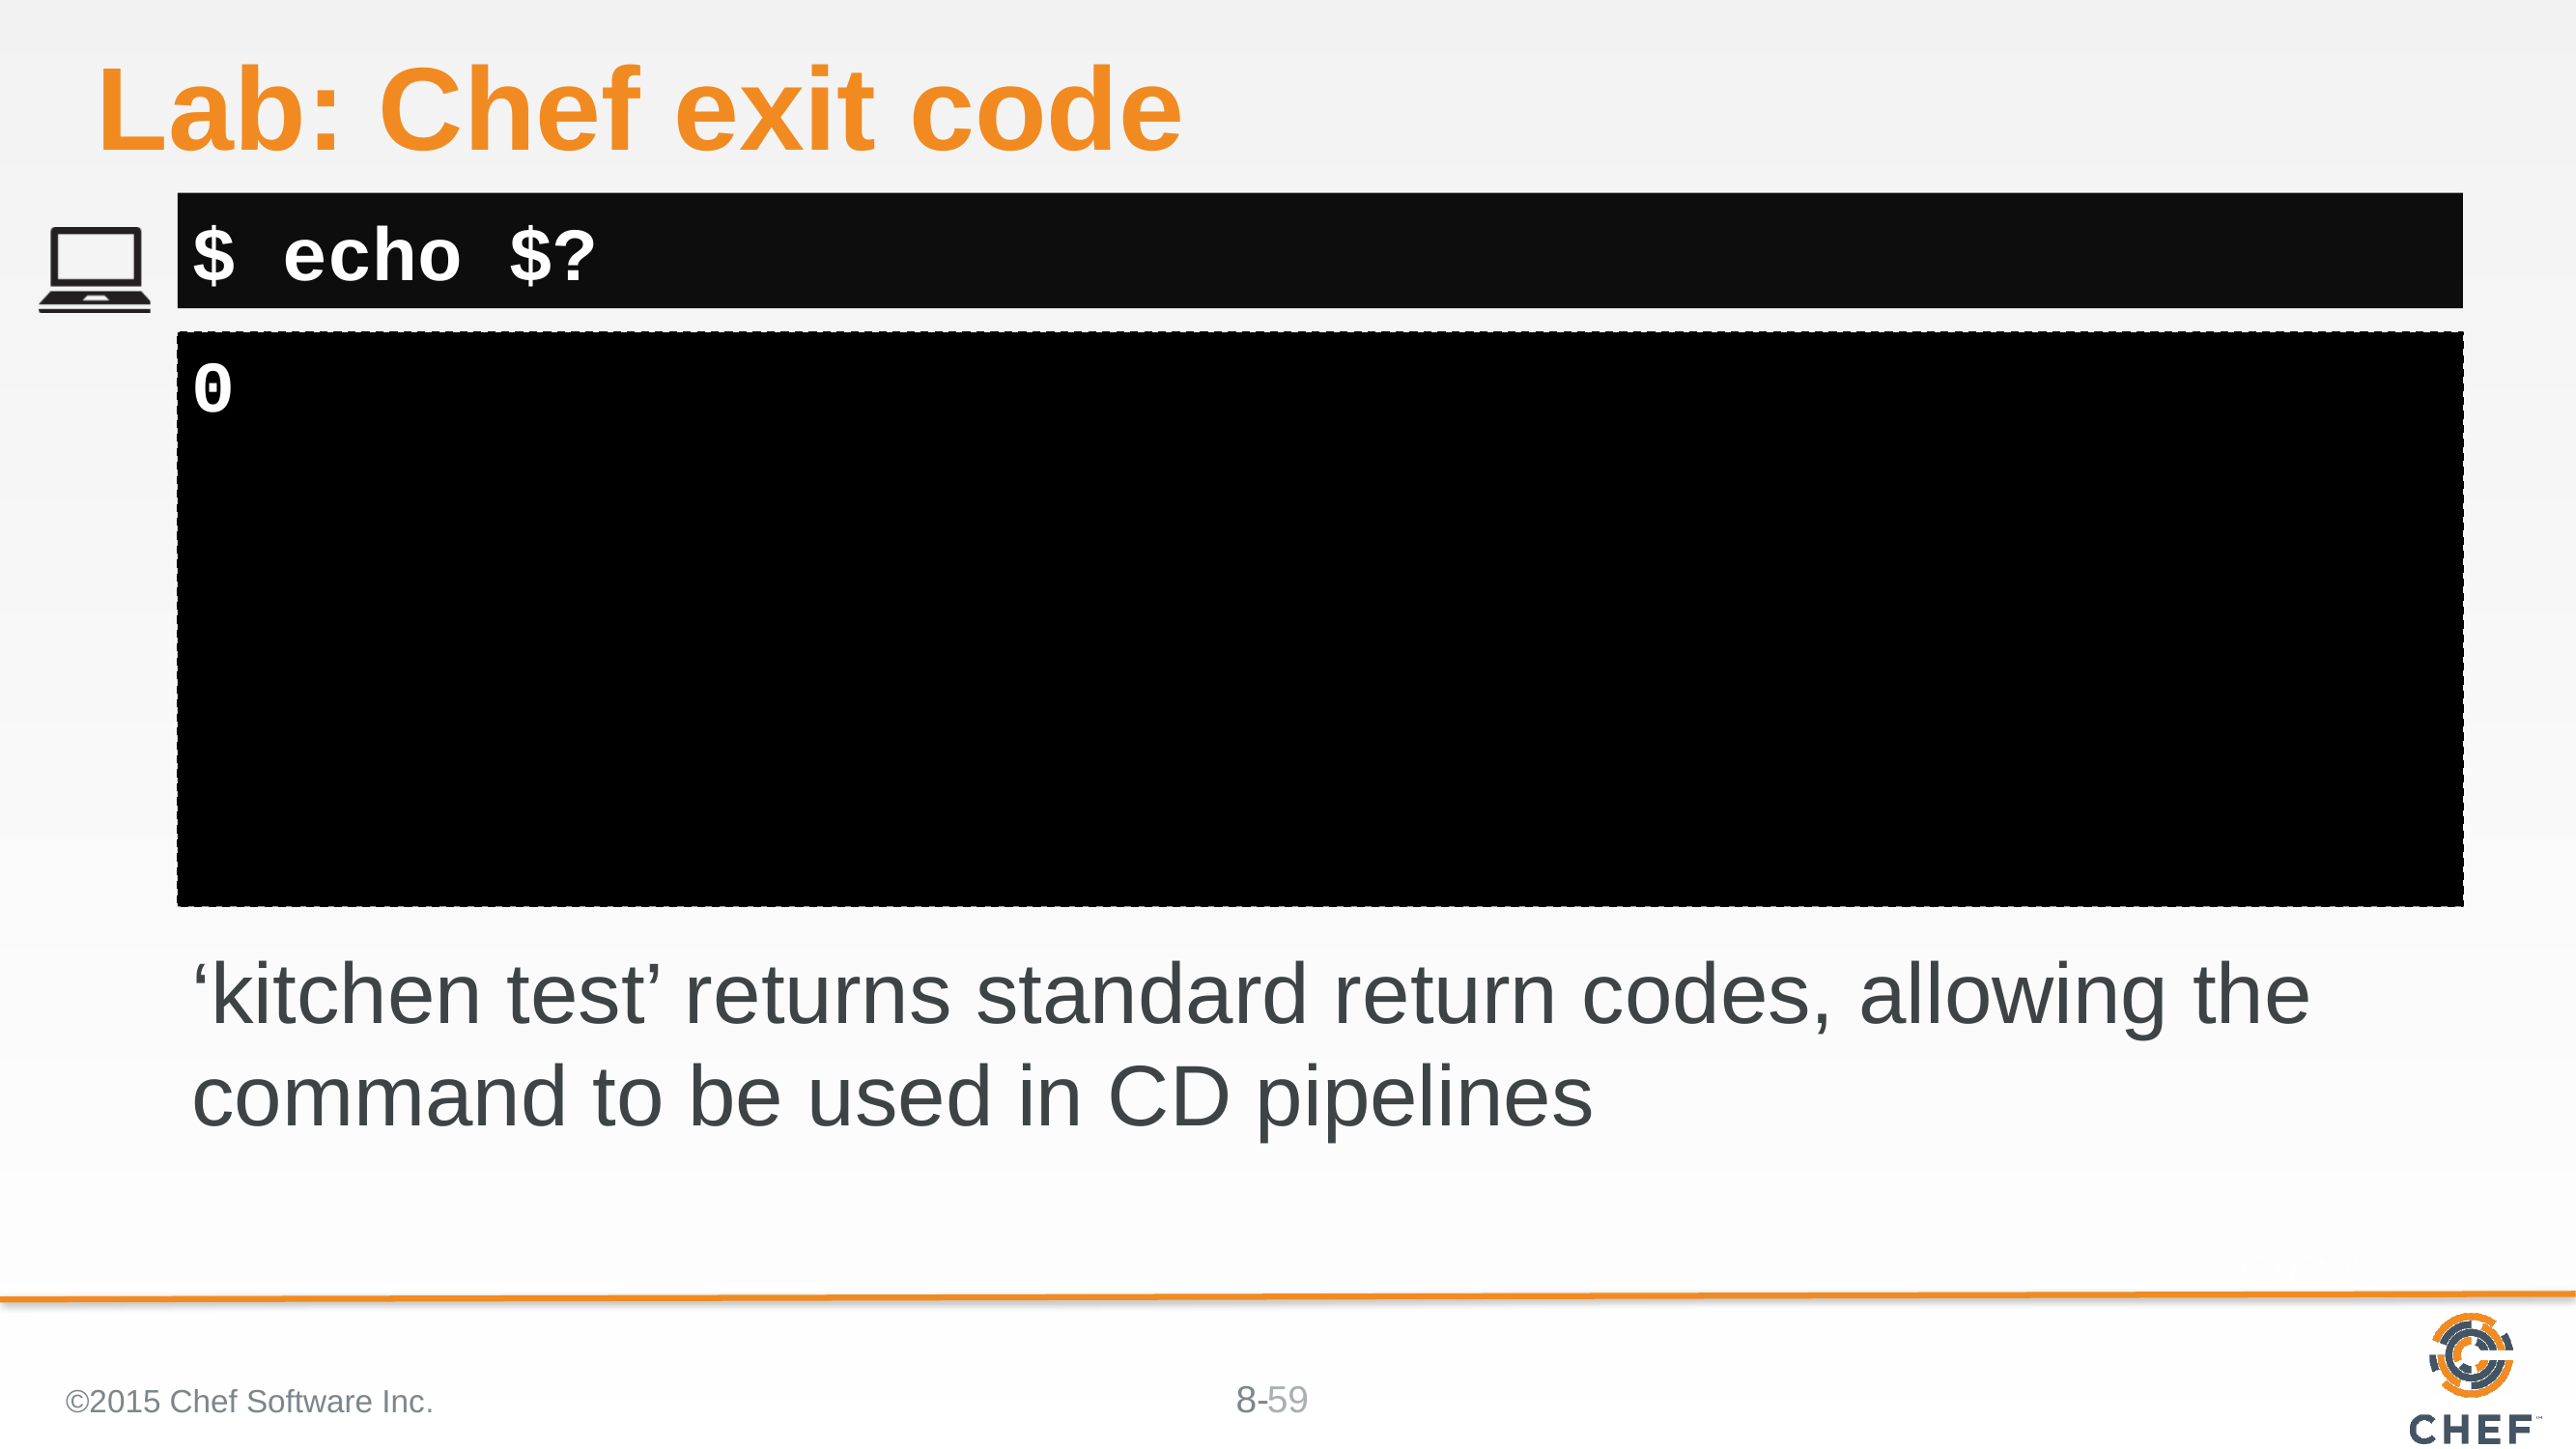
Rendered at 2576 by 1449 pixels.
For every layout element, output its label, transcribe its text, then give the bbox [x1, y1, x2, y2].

text_box ‘kitchen test’ returns standard return codes, allowing the command to be used in CD pipelines [177, 930, 2463, 1273]
list 0 [177, 331, 2464, 907]
footer ©2015 Chef Software Inc. [51, 1359, 952, 1440]
picture [2399, 1297, 2550, 1449]
title Lab: Chef exit code [96, 48, 2463, 180]
slide_number 59 [998, 1359, 1578, 1437]
list $ echo $? [177, 192, 2463, 309]
